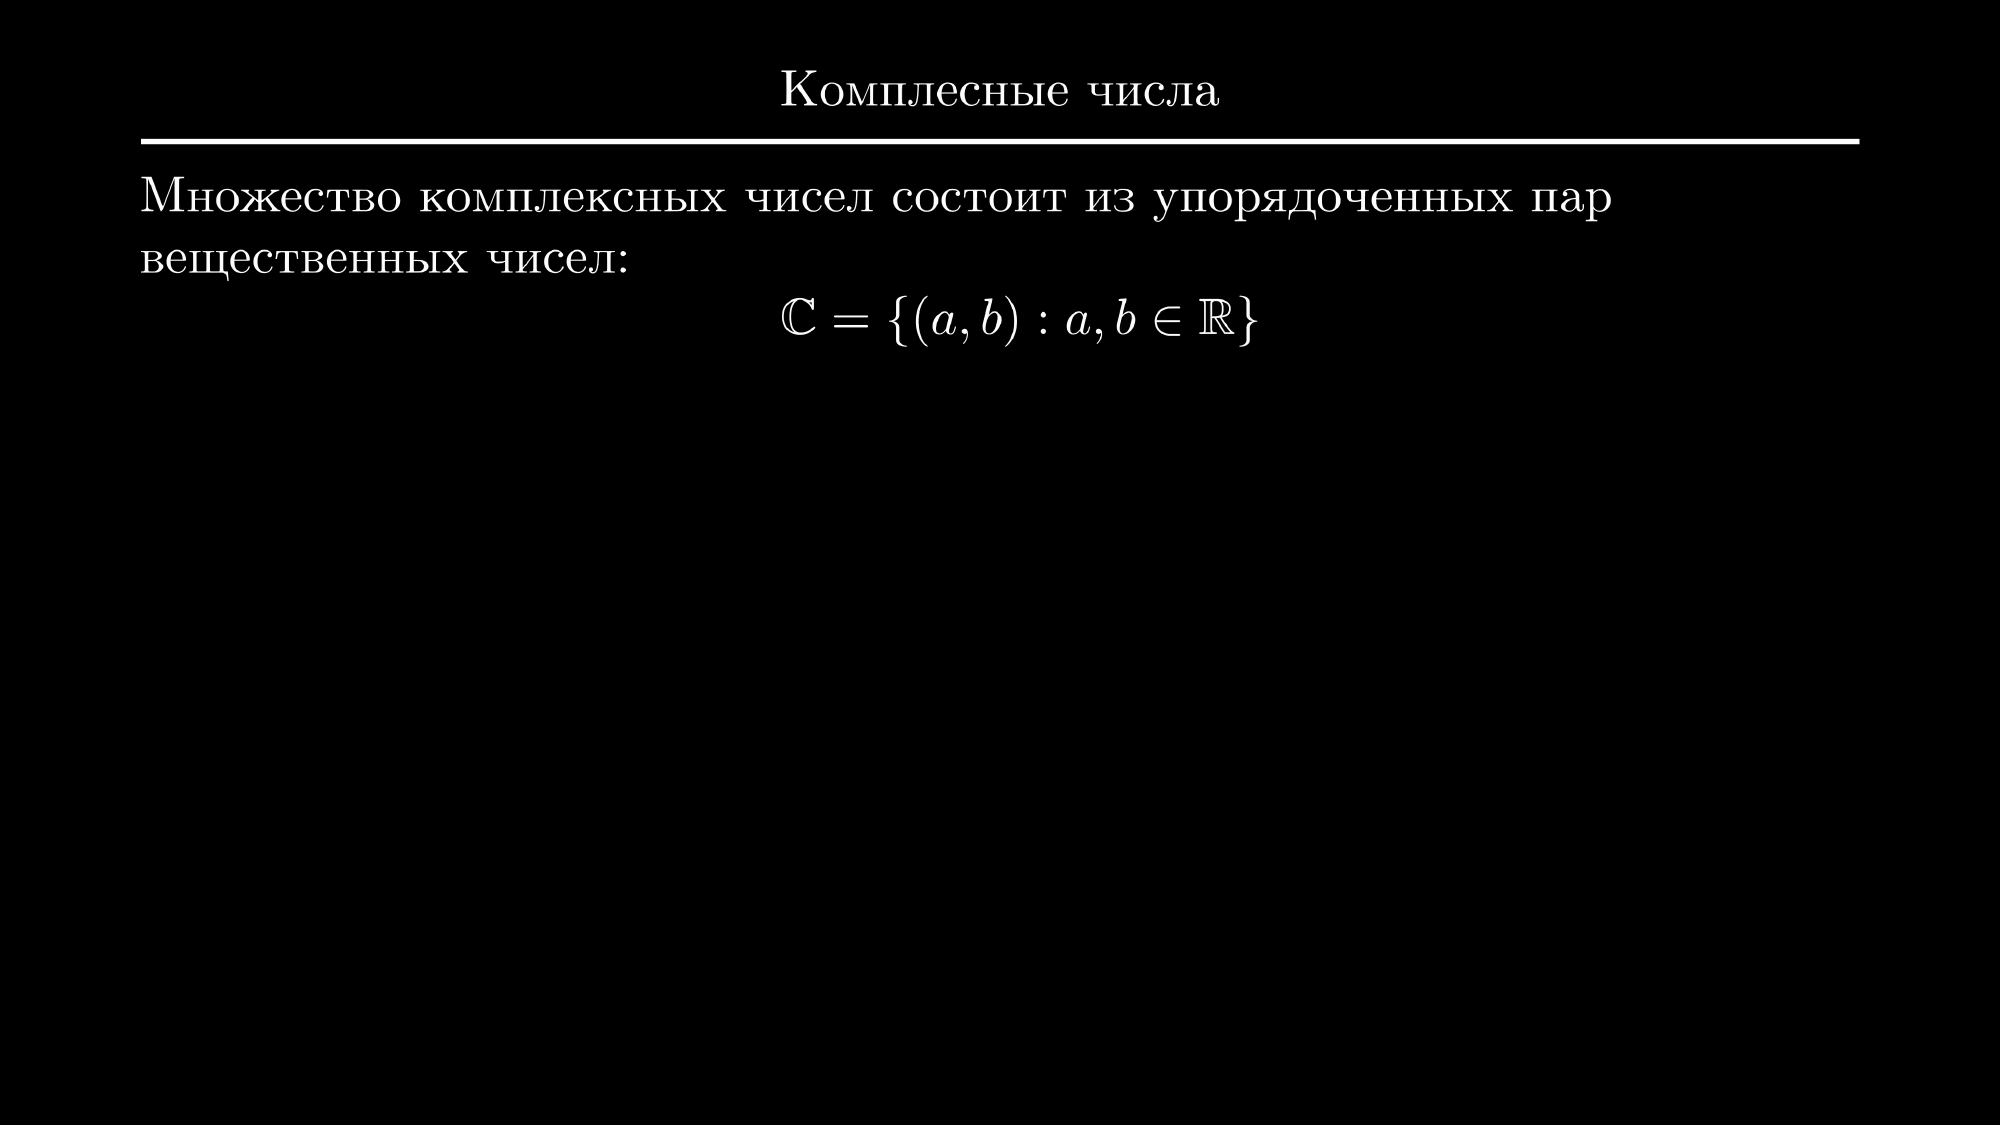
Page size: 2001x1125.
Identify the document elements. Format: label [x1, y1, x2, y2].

text_box [0, 0, 2000, 1125]
